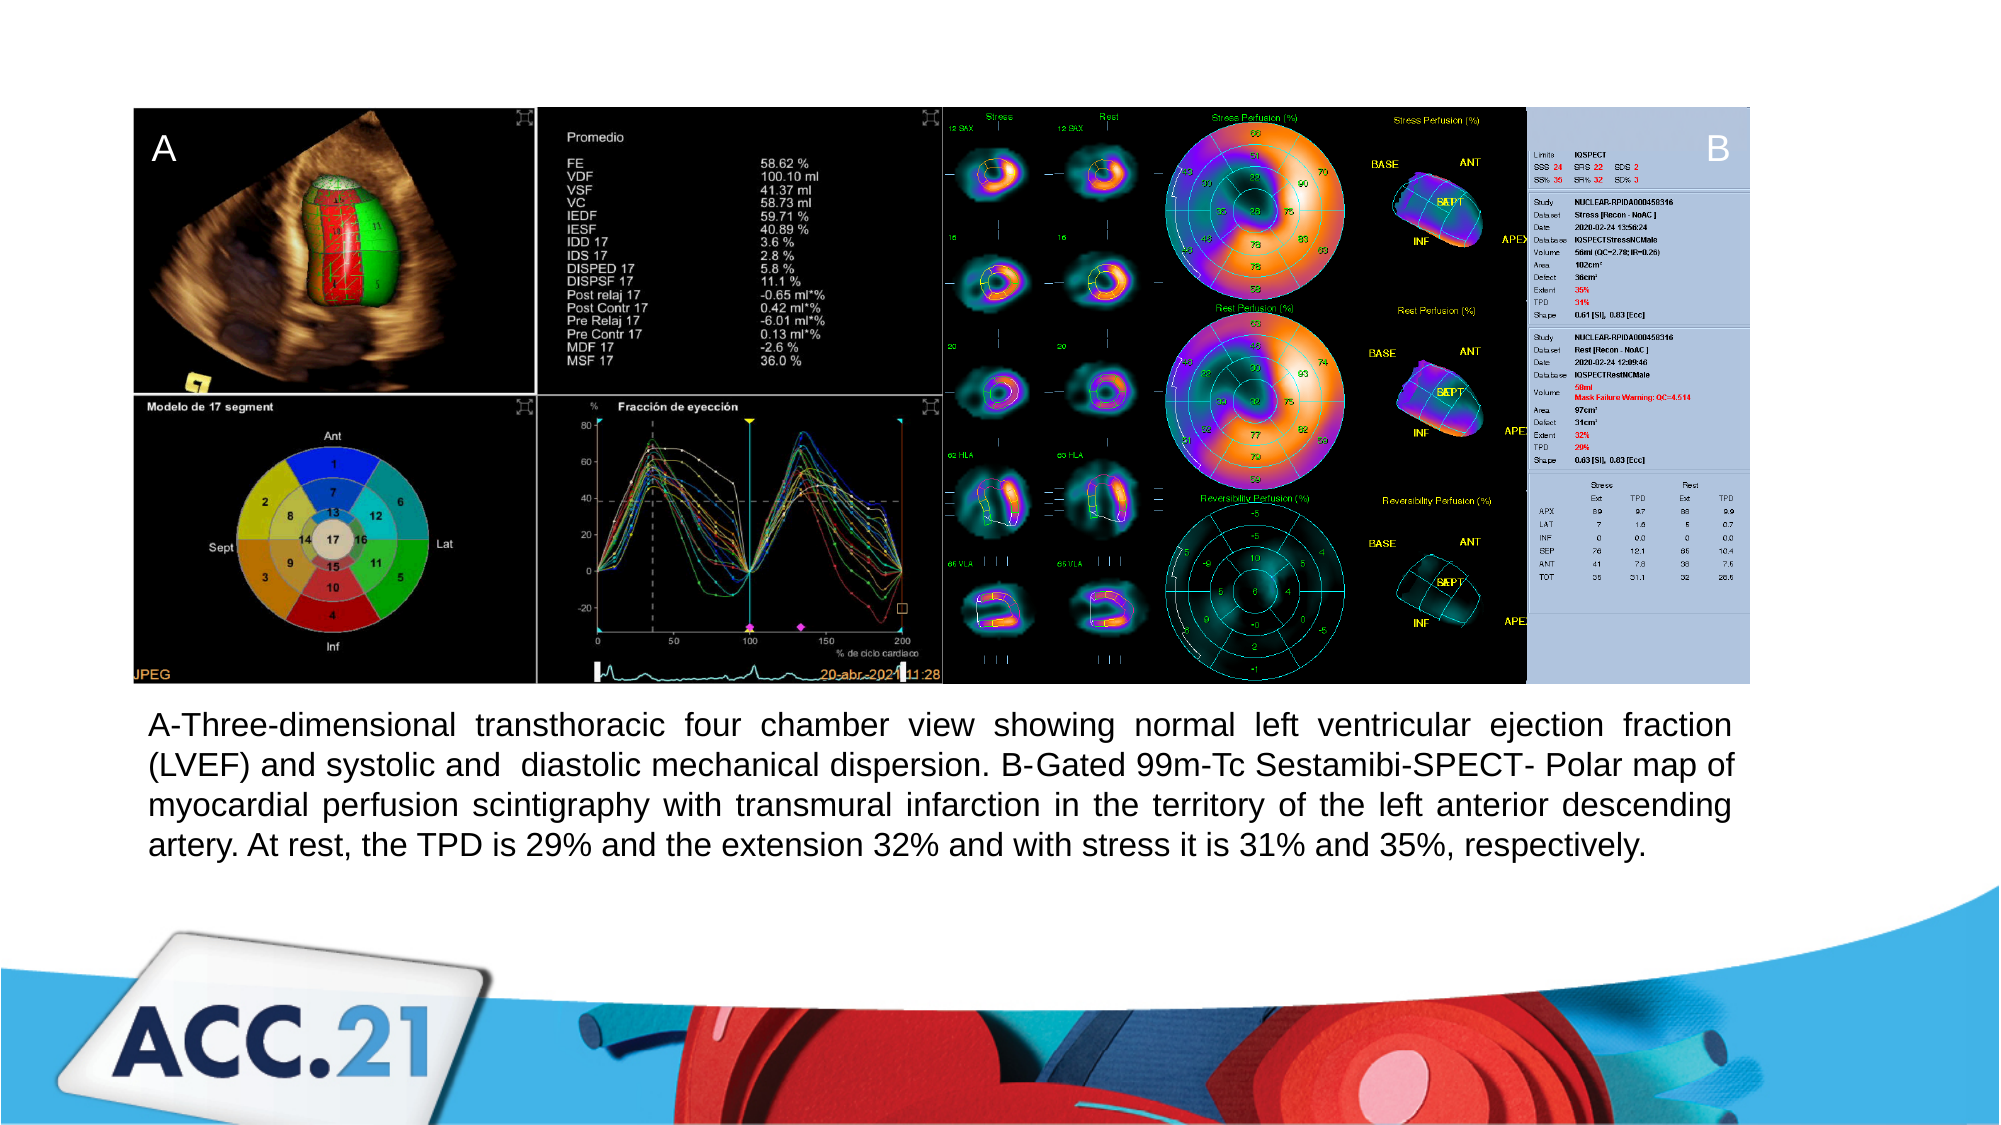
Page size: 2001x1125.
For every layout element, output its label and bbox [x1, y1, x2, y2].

picture [1, 0, 1999, 1125]
text_box [133, 107, 1750, 804]
